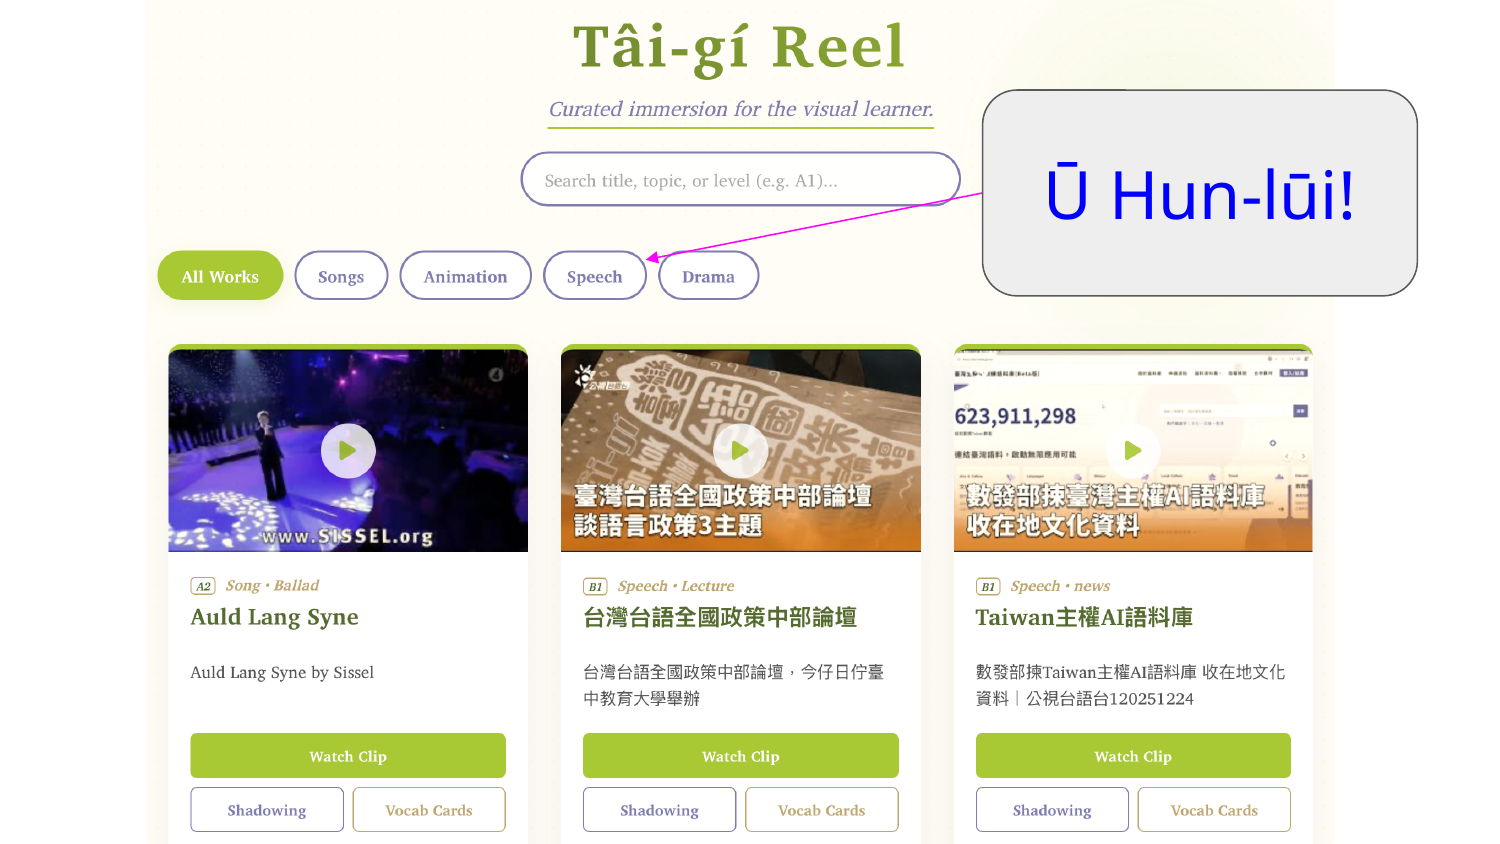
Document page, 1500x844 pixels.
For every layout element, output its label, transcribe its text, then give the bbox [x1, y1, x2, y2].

picture [146, 0, 1335, 844]
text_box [645, 192, 983, 261]
text_box Ū Hun-lūi! [1339, 90, 1418, 296]
